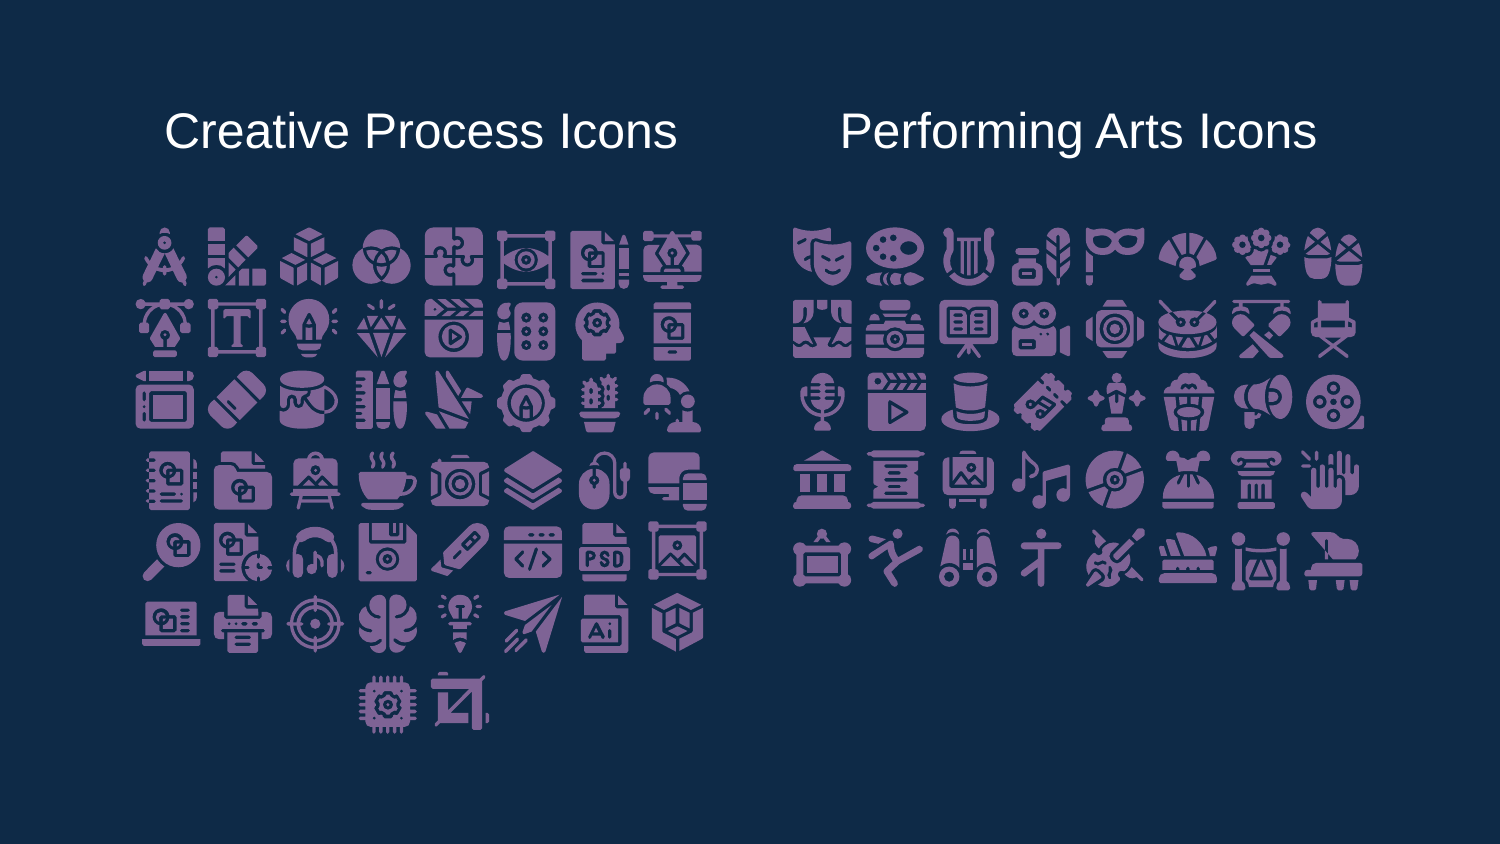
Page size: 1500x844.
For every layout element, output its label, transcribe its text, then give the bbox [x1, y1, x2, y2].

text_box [1230, 299, 1292, 359]
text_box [1304, 227, 1363, 286]
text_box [135, 298, 195, 358]
text_box Creative Process Icons [135, 83, 707, 163]
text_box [352, 228, 411, 285]
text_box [207, 370, 267, 430]
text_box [213, 594, 273, 654]
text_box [580, 594, 629, 654]
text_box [1085, 299, 1145, 359]
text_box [279, 227, 339, 286]
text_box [424, 298, 484, 358]
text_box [642, 373, 702, 433]
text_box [213, 522, 273, 582]
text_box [496, 230, 556, 290]
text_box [1087, 372, 1146, 432]
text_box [1305, 374, 1365, 430]
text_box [430, 522, 490, 577]
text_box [1019, 528, 1062, 588]
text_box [213, 451, 273, 510]
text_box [941, 372, 1001, 432]
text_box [358, 522, 418, 582]
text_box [279, 298, 339, 358]
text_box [141, 601, 201, 647]
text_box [286, 594, 345, 653]
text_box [1304, 531, 1363, 591]
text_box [135, 370, 195, 430]
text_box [866, 450, 926, 510]
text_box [356, 298, 407, 358]
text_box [1300, 450, 1360, 510]
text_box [1158, 232, 1217, 281]
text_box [356, 594, 420, 654]
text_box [496, 373, 556, 433]
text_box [424, 370, 484, 430]
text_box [653, 302, 692, 361]
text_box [792, 227, 852, 286]
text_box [141, 227, 188, 287]
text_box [145, 451, 198, 511]
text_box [430, 671, 490, 731]
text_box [570, 230, 630, 290]
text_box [1231, 227, 1291, 286]
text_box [792, 450, 852, 510]
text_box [503, 526, 563, 579]
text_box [1163, 372, 1215, 432]
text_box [648, 452, 707, 512]
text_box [578, 373, 621, 433]
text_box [1011, 227, 1071, 287]
text_box [1310, 299, 1356, 358]
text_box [792, 299, 852, 359]
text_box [1233, 374, 1293, 430]
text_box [1158, 531, 1218, 584]
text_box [942, 450, 995, 510]
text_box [437, 594, 483, 654]
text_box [575, 302, 625, 361]
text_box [289, 451, 341, 510]
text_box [942, 227, 995, 287]
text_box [1157, 299, 1218, 359]
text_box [1011, 301, 1071, 357]
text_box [207, 227, 267, 286]
text_box [800, 372, 845, 431]
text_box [358, 675, 418, 734]
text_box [358, 451, 418, 511]
text_box Performing Arts Icons [793, 83, 1365, 163]
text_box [578, 522, 631, 582]
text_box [1231, 531, 1291, 591]
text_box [792, 528, 852, 587]
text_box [867, 372, 927, 432]
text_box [642, 230, 702, 290]
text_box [1162, 450, 1215, 509]
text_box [141, 522, 201, 582]
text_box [279, 370, 339, 430]
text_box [503, 594, 563, 654]
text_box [285, 526, 345, 579]
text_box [1011, 450, 1071, 509]
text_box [430, 454, 490, 507]
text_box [648, 521, 707, 580]
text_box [1085, 227, 1145, 286]
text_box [938, 528, 998, 588]
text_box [651, 592, 704, 652]
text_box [1013, 372, 1073, 432]
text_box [1083, 450, 1147, 509]
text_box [578, 451, 631, 510]
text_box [1084, 528, 1145, 588]
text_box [503, 450, 563, 511]
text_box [865, 299, 925, 359]
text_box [865, 227, 925, 286]
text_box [867, 528, 924, 588]
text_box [496, 302, 556, 361]
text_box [939, 299, 999, 359]
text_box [424, 227, 484, 286]
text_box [207, 298, 267, 358]
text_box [355, 370, 408, 430]
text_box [1230, 450, 1283, 510]
